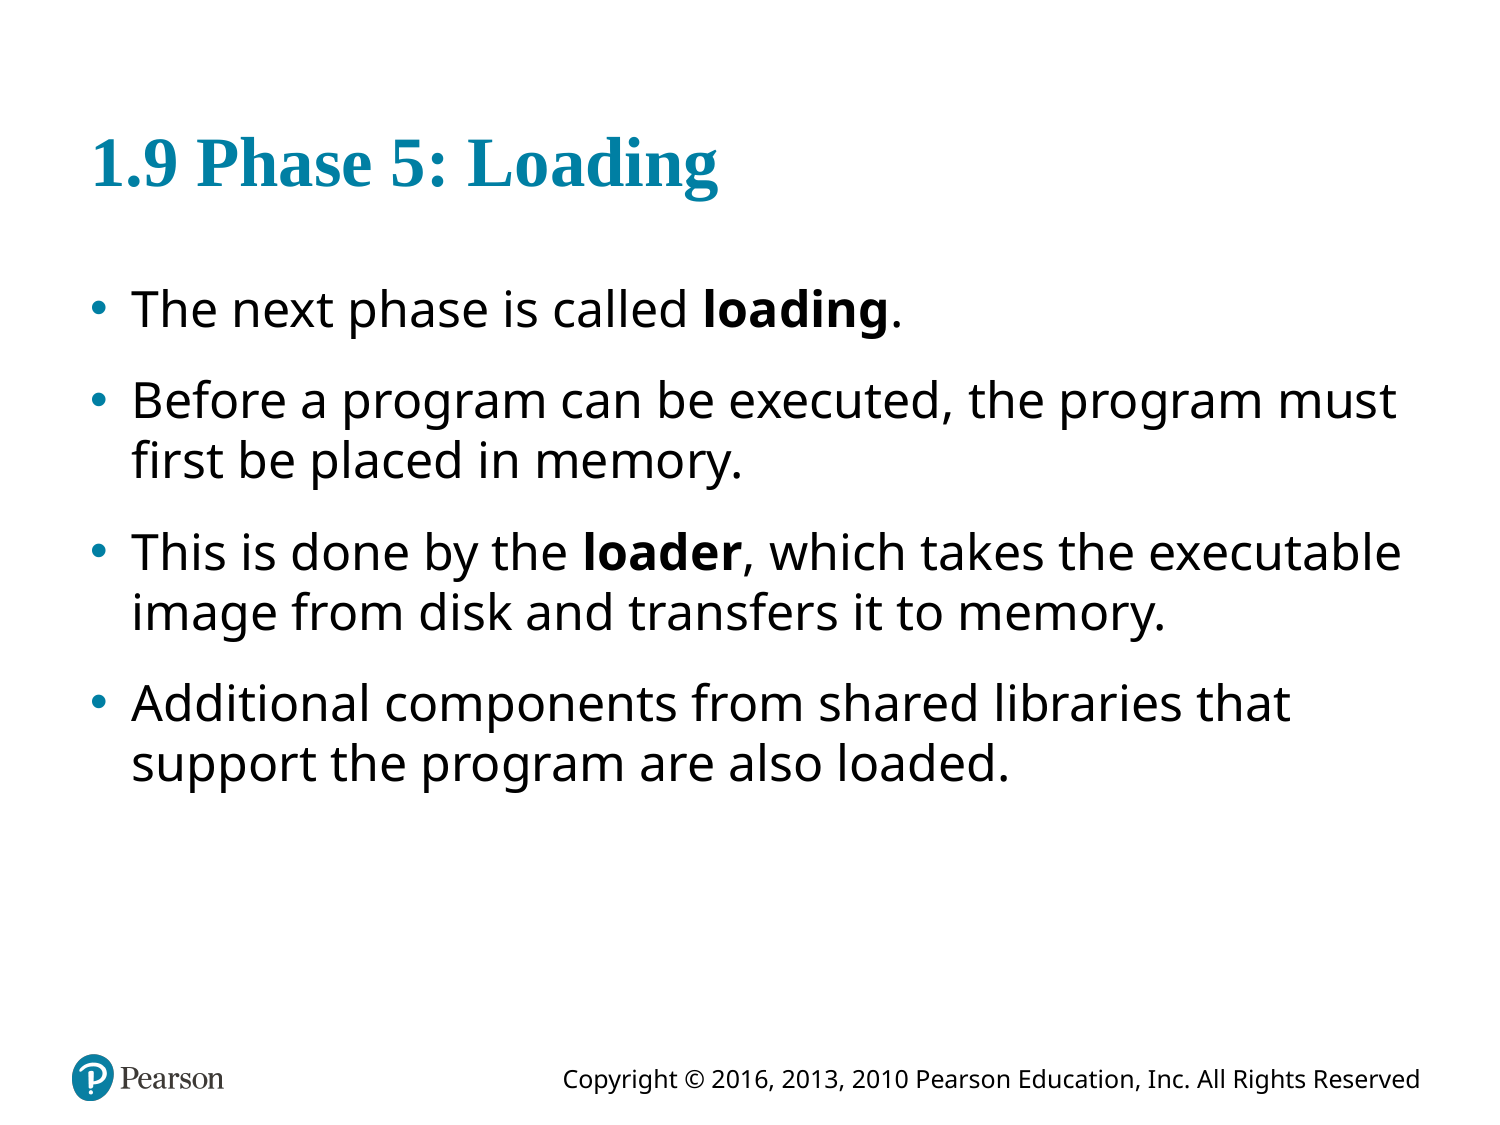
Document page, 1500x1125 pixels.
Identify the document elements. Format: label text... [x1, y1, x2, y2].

picture [72, 1087, 83, 1101]
picture [72, 1054, 88, 1070]
list The next phase is called loading. Before a program can be executed, the program must first be placed in memory. This is done by the loader, which takes the executable image from disk and transfers it to memory. Additional components from shared libraries that support the program are also loaded. [75, 262, 1425, 812]
picture [98, 1054, 224, 1101]
title 1.9 Phase 5: Loading [75, 35, 1425, 216]
picture [80, 1063, 106, 1088]
